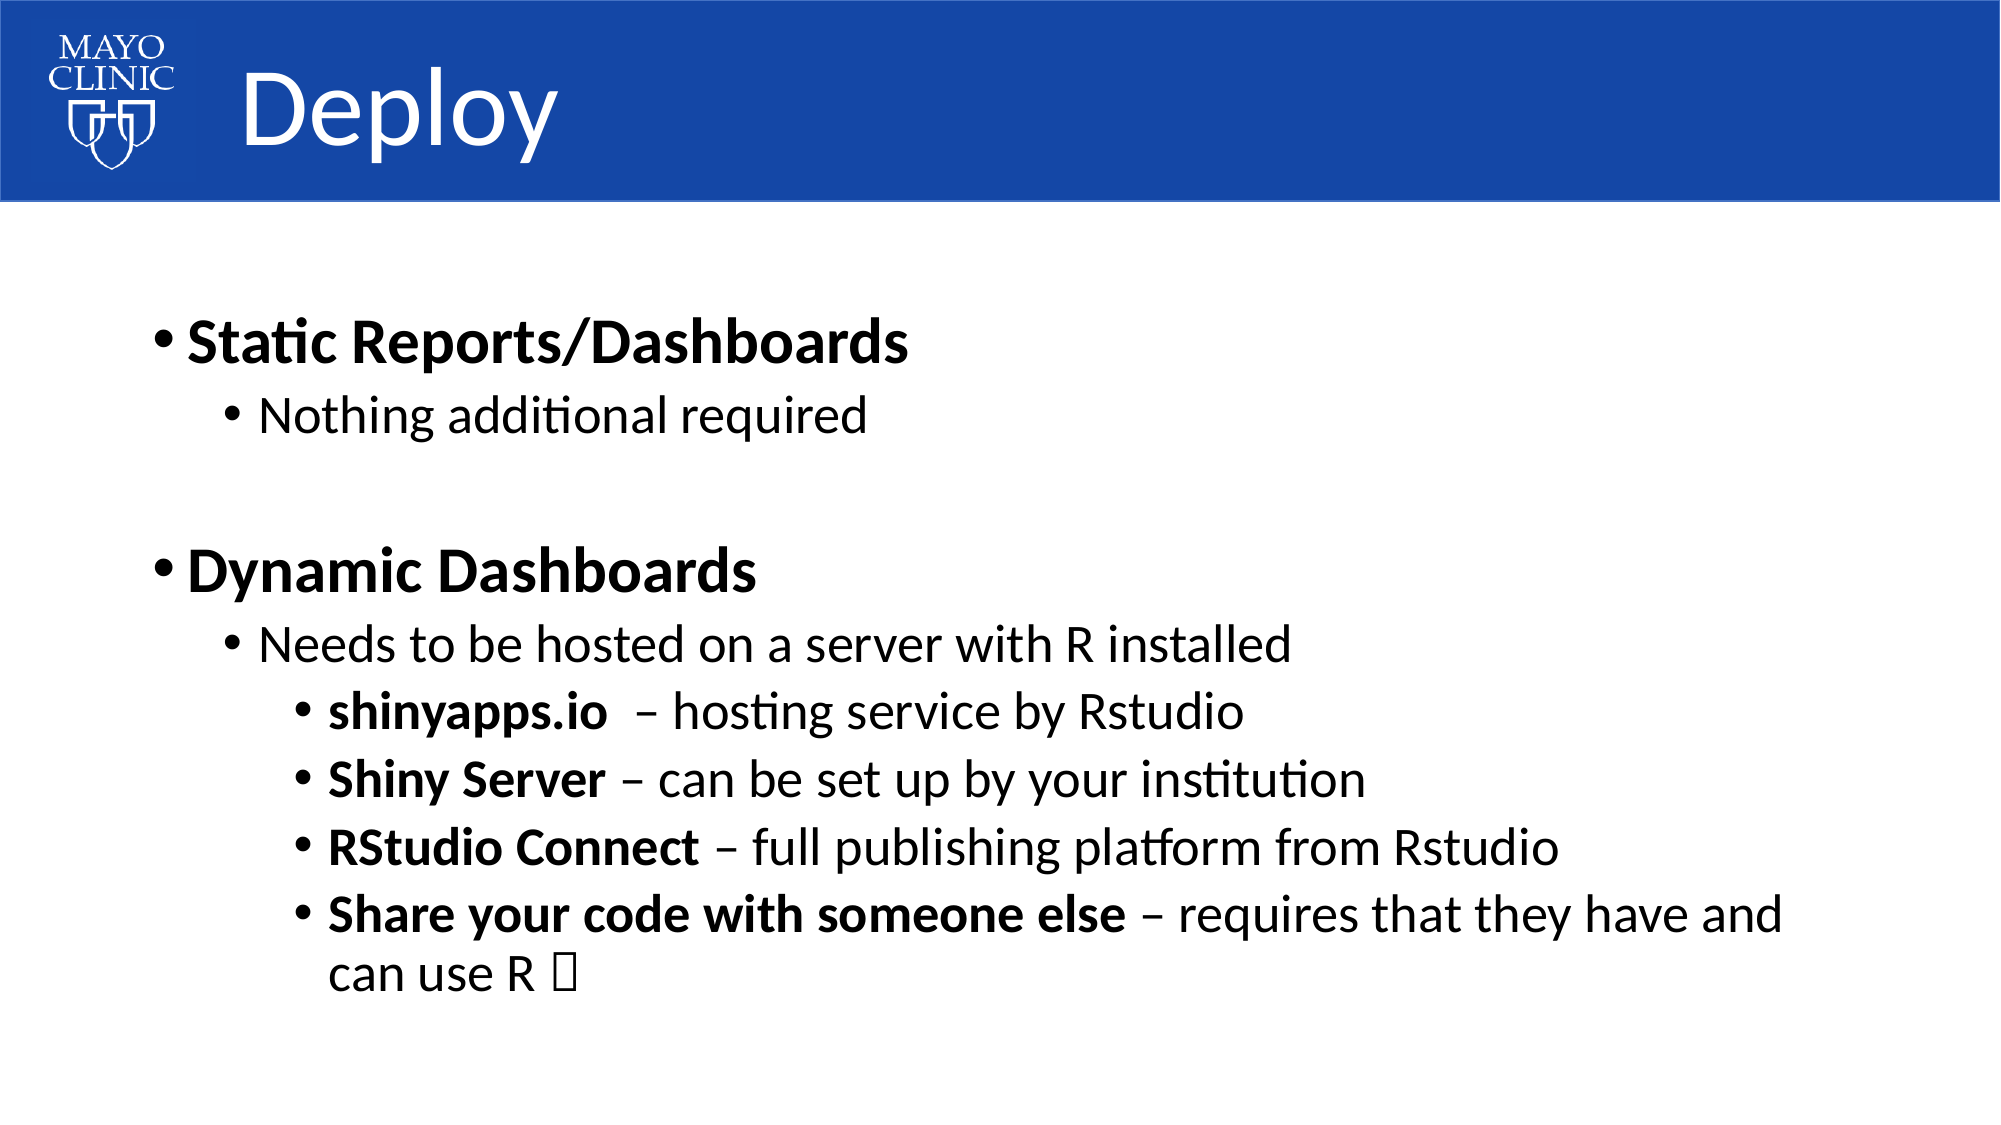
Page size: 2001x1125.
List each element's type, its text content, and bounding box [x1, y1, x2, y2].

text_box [0, 0, 2000, 202]
list Static Reports/Dashboards Nothing additional required Dynamic Dashboards Needs to be hosted on a server with R installed shinyapps.io – hosting service by Rstudio Shiny Server – can be set up by your institution RStudio Connect – full publishing platform from Rstudio Share your code with someone else – requires that they have and can use R  [137, 299, 1863, 1014]
